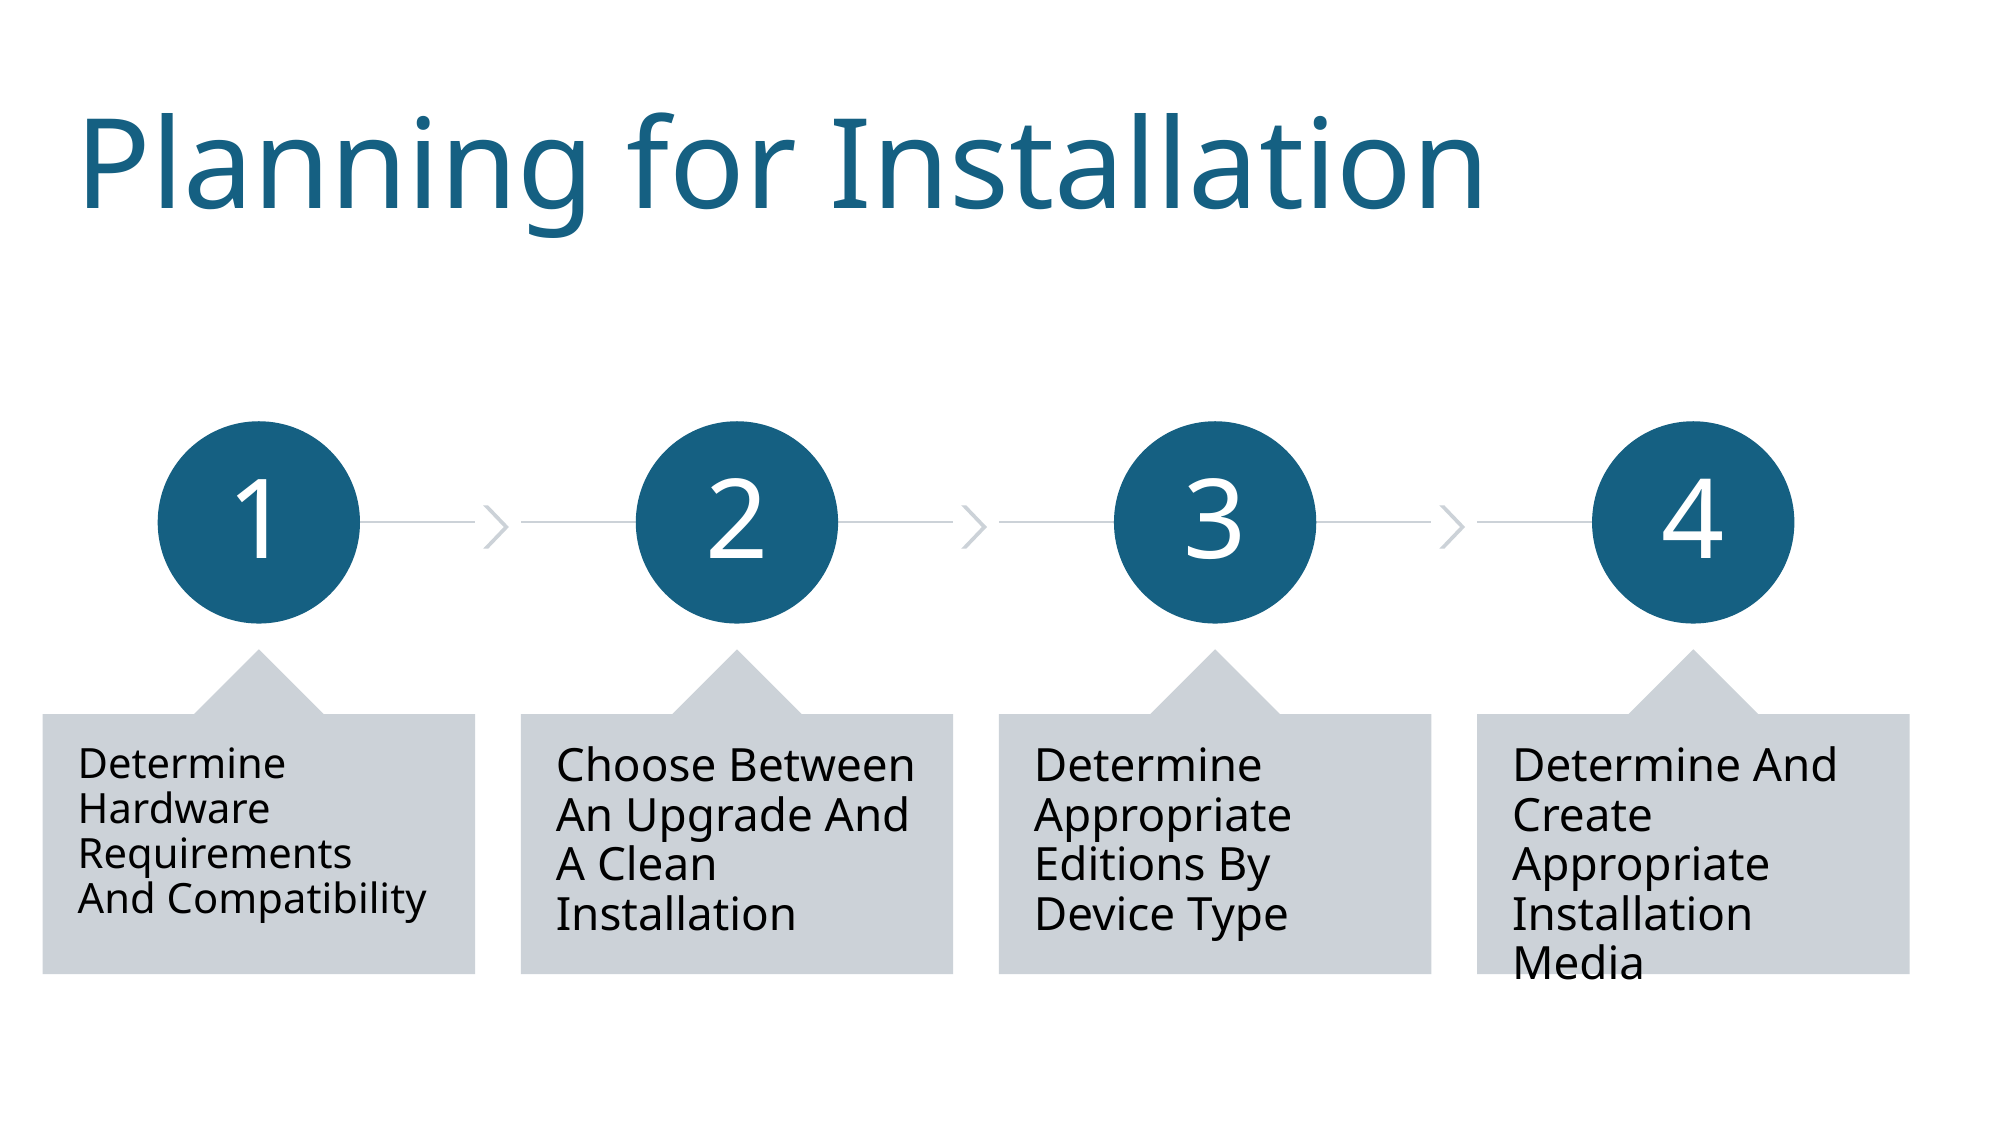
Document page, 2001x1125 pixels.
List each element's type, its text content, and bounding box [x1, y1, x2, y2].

text_box Determine Hardware Requirements And Compatibility [42, 649, 476, 975]
text_box Choose Between An Upgrade And A Clean Installation [520, 649, 954, 975]
text_box 1 [157, 421, 361, 624]
text_box Determine And Create Appropriate Installation Media [1477, 649, 1910, 975]
title Planning for Installation [60, 59, 1786, 278]
text_box [961, 505, 988, 549]
text_box [1439, 505, 1466, 549]
text_box [483, 505, 509, 549]
text_box 3 [1113, 421, 1317, 624]
text_box 4 [1592, 421, 1795, 624]
text_box Determine Appropriate Editions By Device Type [998, 649, 1432, 975]
text_box 2 [635, 421, 839, 624]
